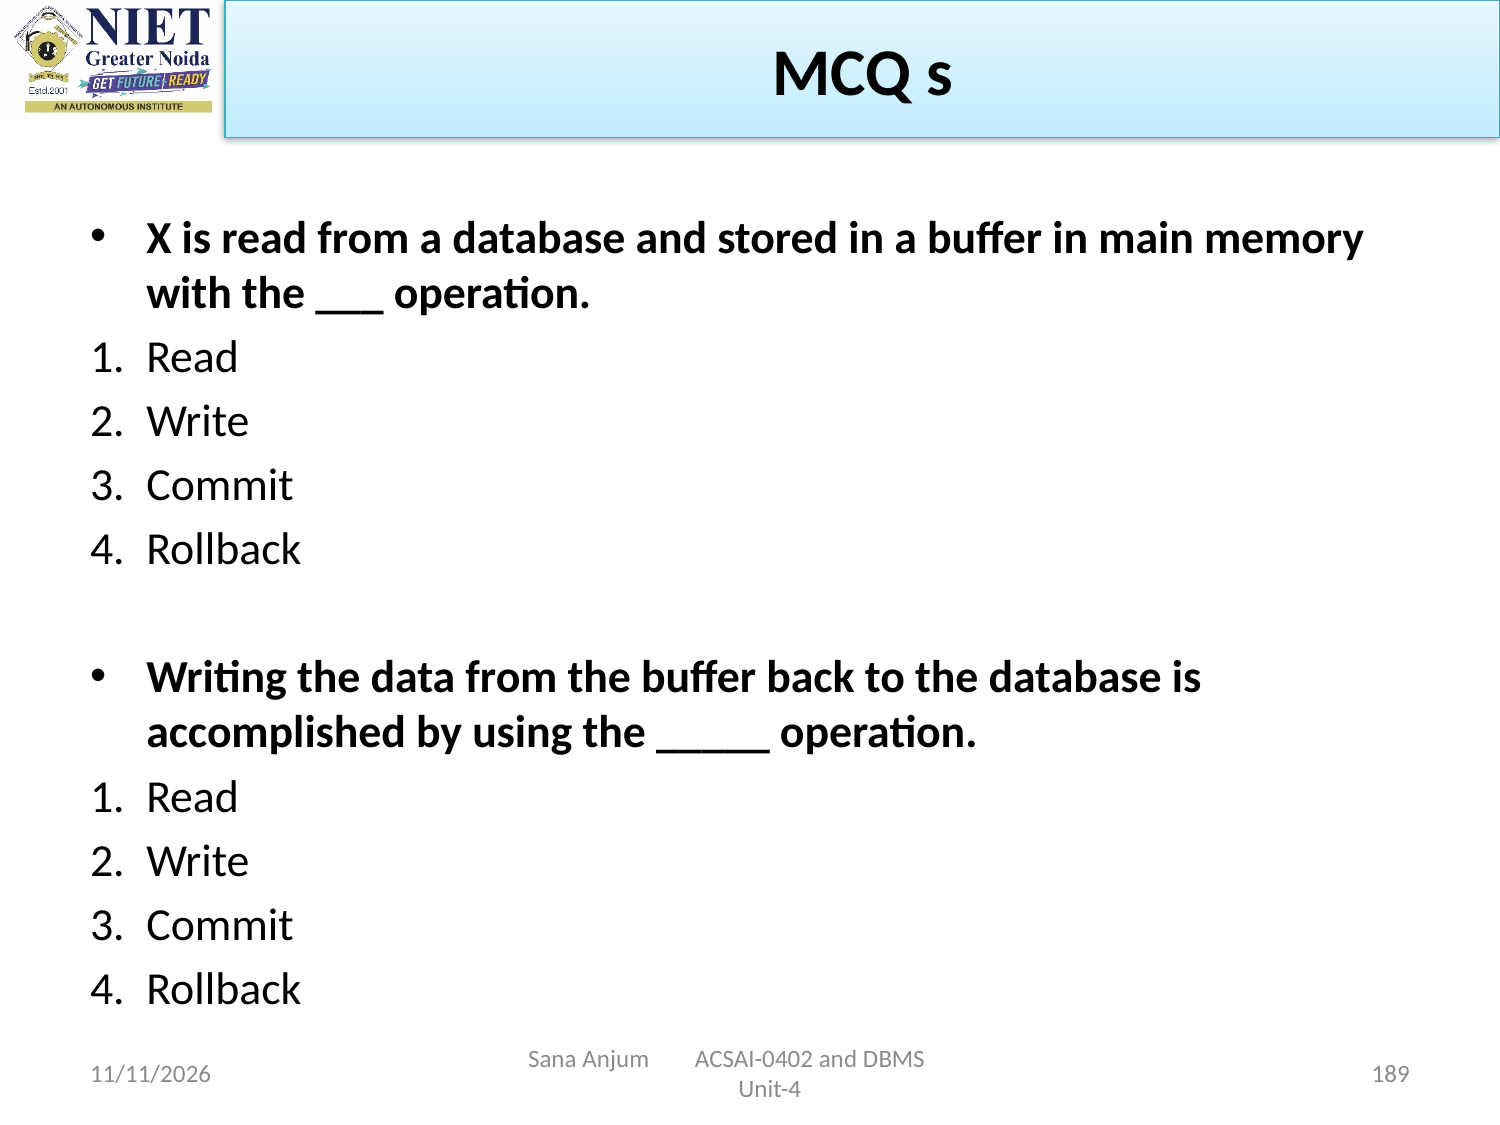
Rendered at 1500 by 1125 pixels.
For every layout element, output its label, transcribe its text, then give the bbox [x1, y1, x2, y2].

list X is read from a database and stored in a buffer in main memory with the ___ operation. Read Write Commit Rollback Writing the data from the buffer back to the database is accomplished by using the _____ operation. Read Write Commit Rollback [75, 199, 1425, 943]
title MCQ s [224, 0, 1500, 138]
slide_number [75, 1042, 425, 1103]
slide_number 189 [1074, 1042, 1425, 1103]
picture [0, 0, 226, 124]
footer Sana Anjum ACSAI-0402 and DBMS Unit-4 [512, 1042, 988, 1103]
